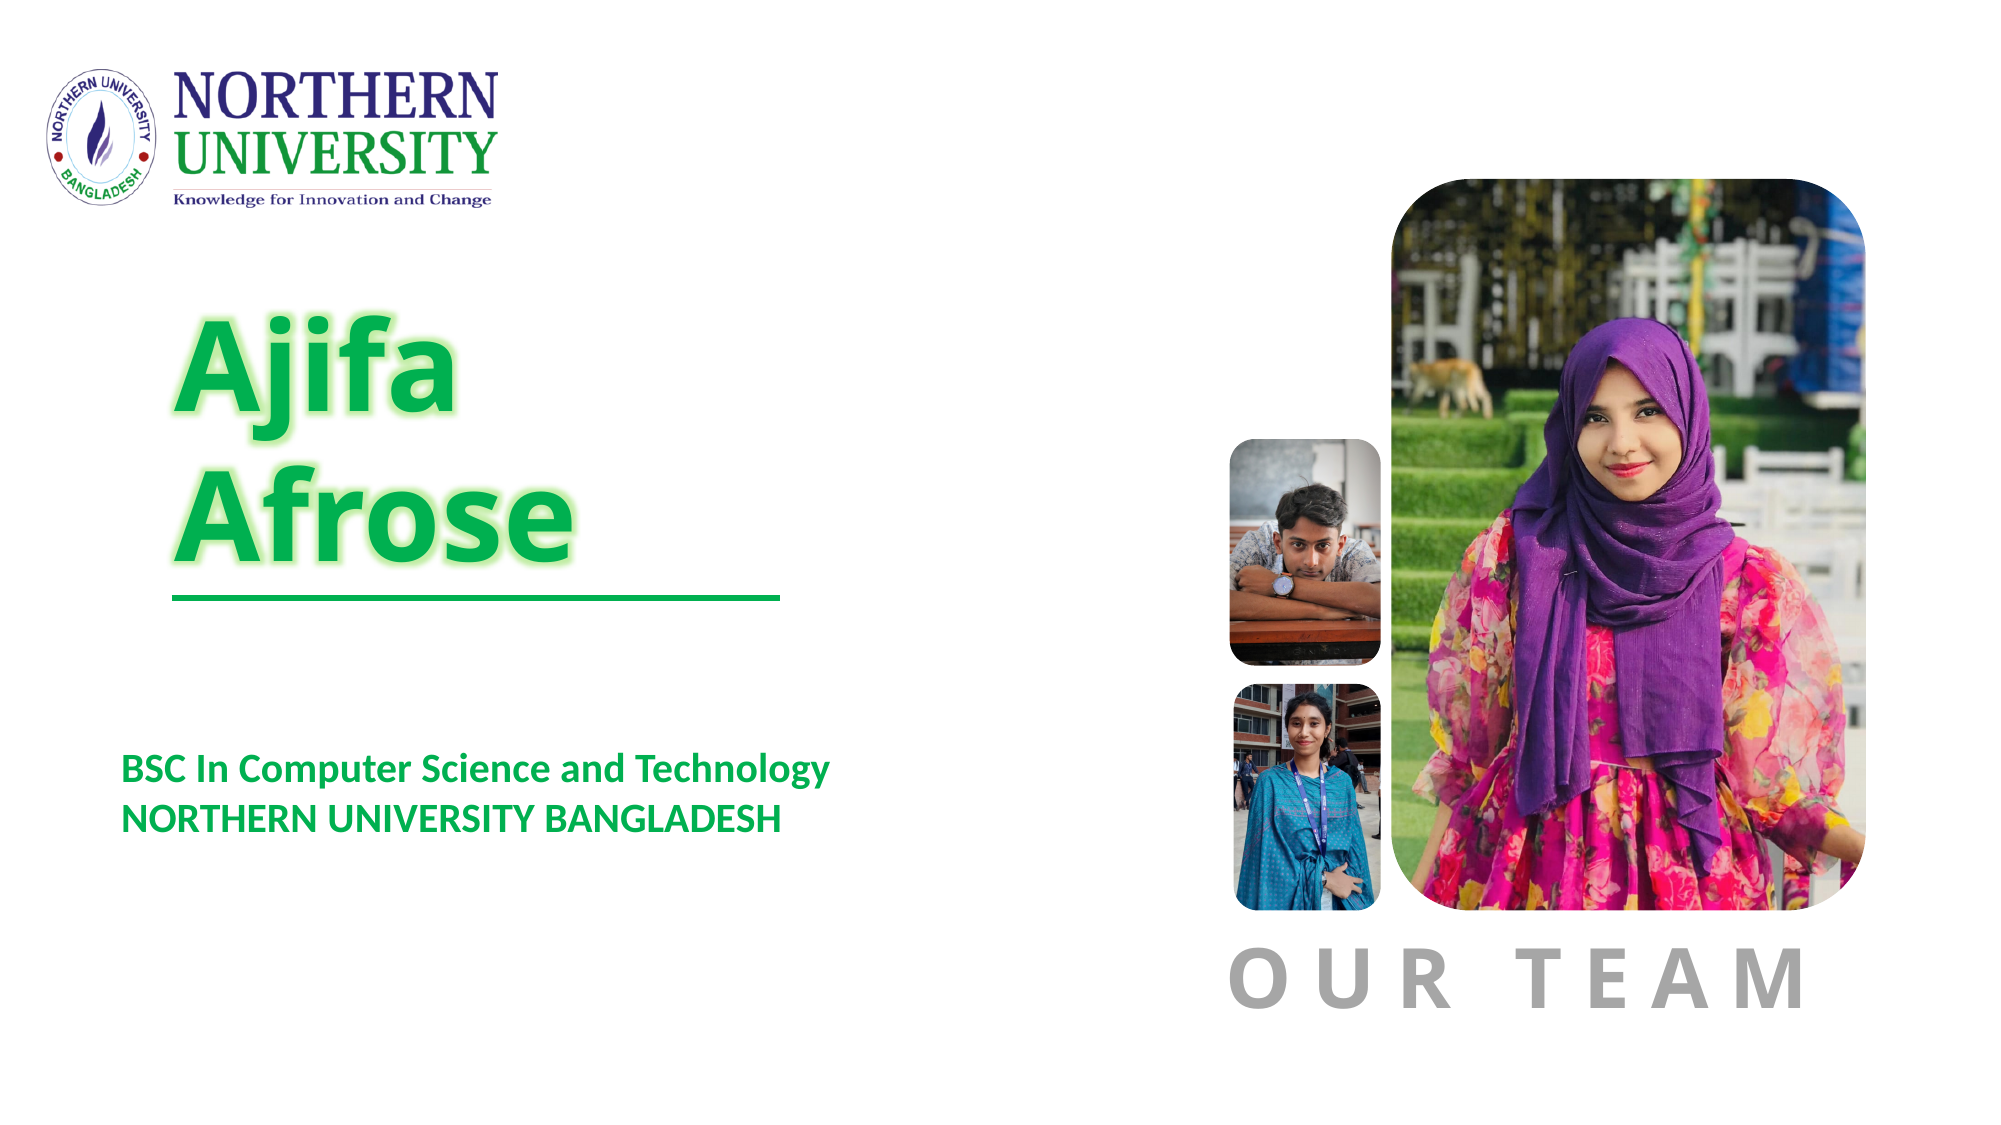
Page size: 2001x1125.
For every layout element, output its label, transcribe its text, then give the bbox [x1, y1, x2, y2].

picture [1233, 683, 1381, 911]
text_box Ajifa Afrose [160, 278, 852, 594]
text_box OUR TEAM [1210, 917, 1933, 1033]
picture [1229, 438, 1381, 666]
picture [21, 11, 523, 228]
text_box BSC In Computer Science and Technology NORTHERN UNIVERSITY BANGLADESH [106, 733, 852, 849]
picture [1391, 178, 1866, 911]
